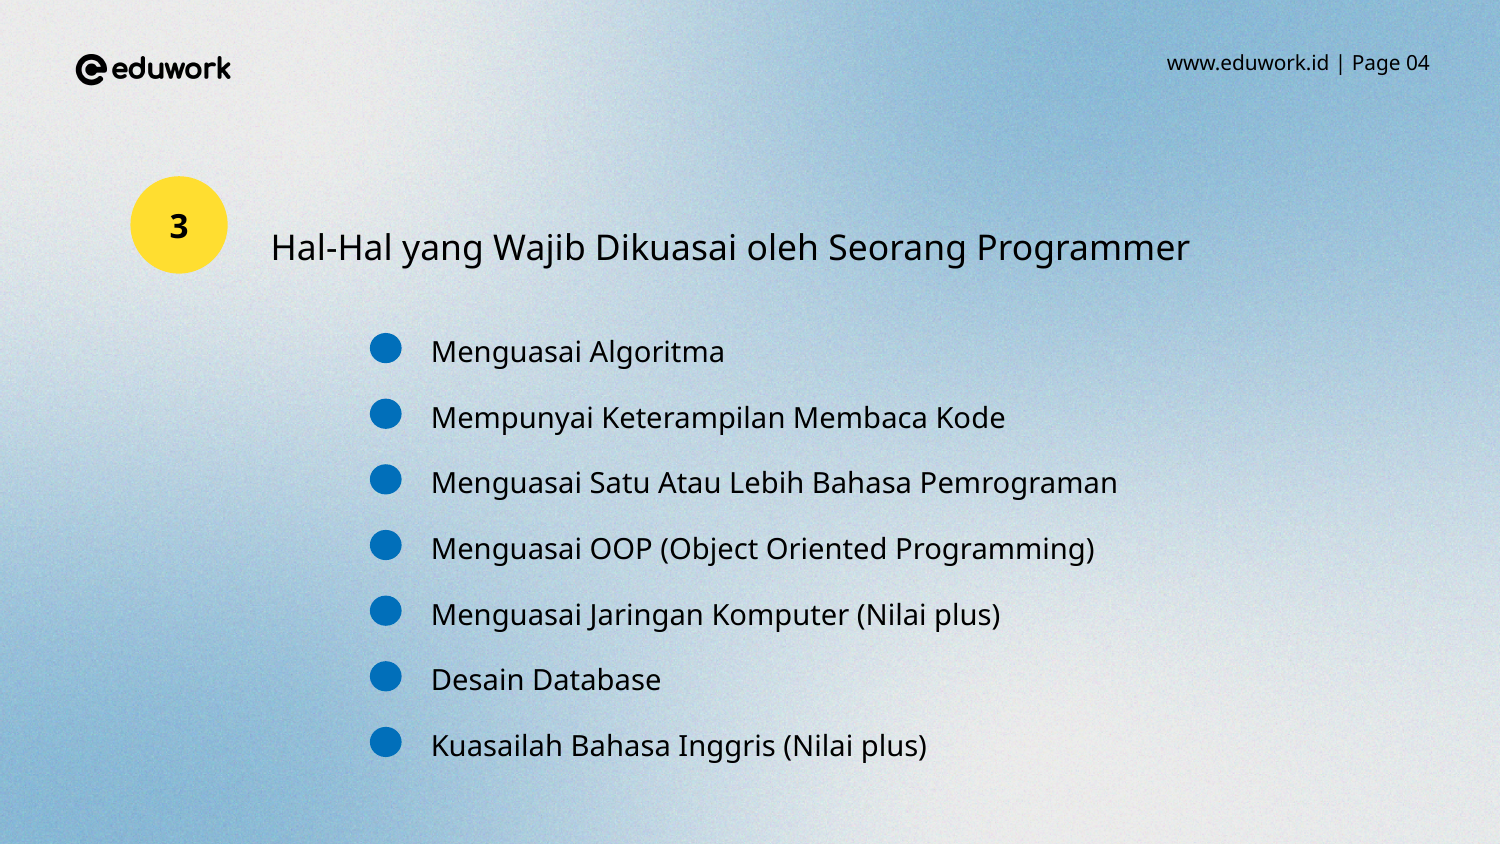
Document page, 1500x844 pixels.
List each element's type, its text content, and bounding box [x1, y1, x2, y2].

text_box [369, 661, 402, 692]
text_box [369, 726, 402, 758]
text_box 3 [130, 176, 228, 274]
text_box Menguasai Satu Atau Lebih Bahasa Pemrograman [415, 444, 1153, 510]
text_box Menguasai Algoritma [415, 313, 908, 378]
text_box Kuasailah Bahasa Inggris (Nilai plus) [415, 707, 1153, 778]
text_box [369, 529, 402, 561]
text_box Menguasai Jaringan Komputer (Nilai plus) [415, 575, 1153, 641]
text_box [369, 332, 402, 364]
text_box www.eduwork.id | Page 04 [1134, 37, 1445, 88]
text_box Menguasai OOP (Object Oriented Programming) [415, 510, 1153, 575]
text_box Mempunyai Keterampilan Membaca Kode [415, 378, 1153, 444]
text_box [369, 464, 402, 495]
text_box [369, 595, 402, 626]
text_box Desain Database [415, 641, 1153, 707]
text_box [369, 398, 402, 429]
text_box Hal-Hal yang Wajib Dikuasai oleh Seorang Programmer [255, 188, 1466, 282]
picture [0, 0, 1500, 844]
